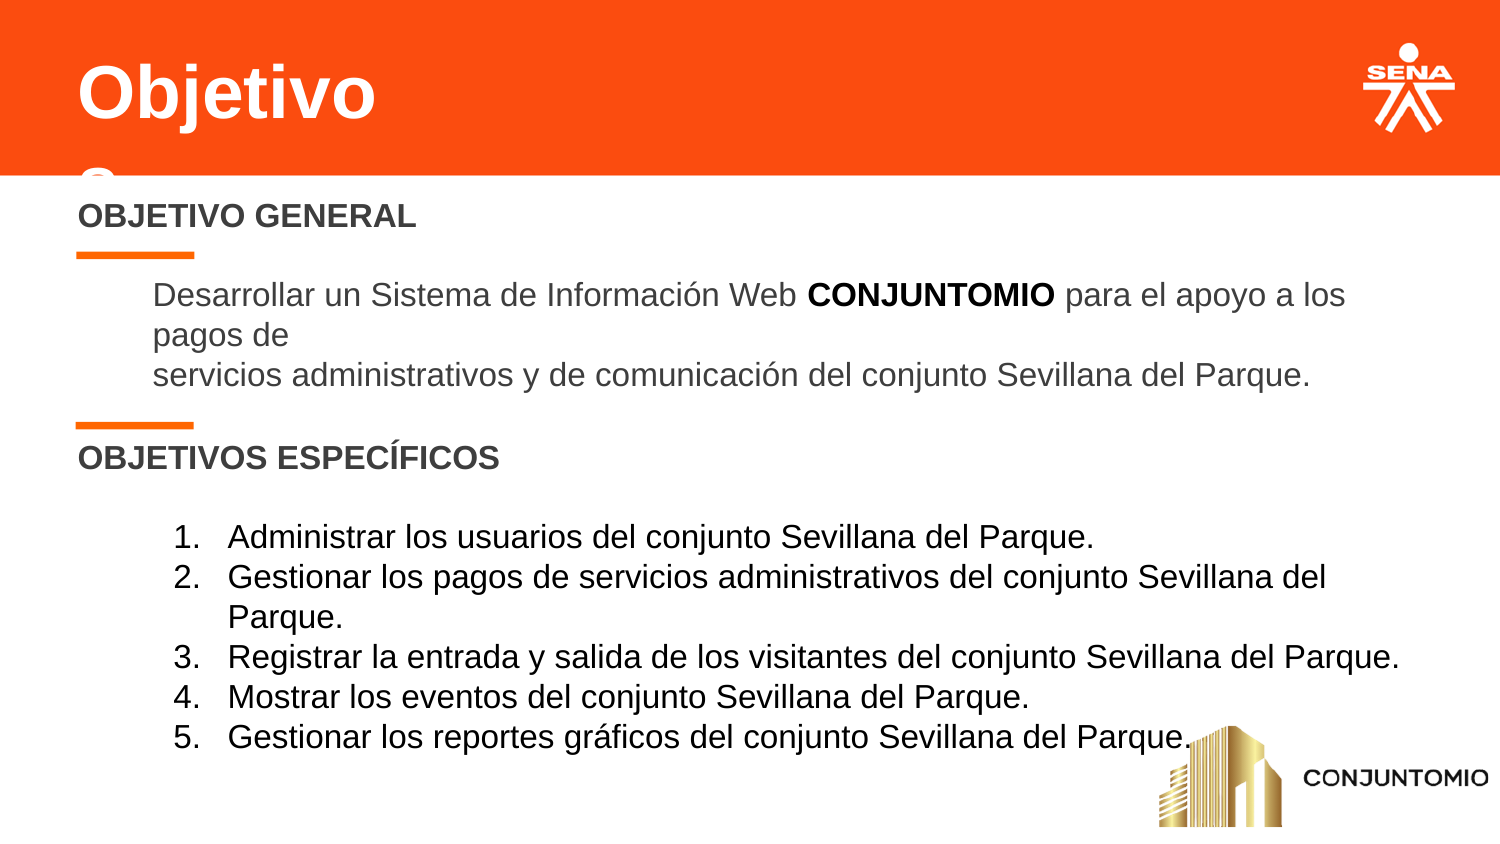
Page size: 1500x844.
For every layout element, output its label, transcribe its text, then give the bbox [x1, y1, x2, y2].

text_box [75, 421, 194, 430]
text_box [76, 251, 195, 260]
picture [0, 0, 1500, 176]
text_box [1159, 725, 1489, 828]
title Objetivos [75, 41, 378, 192]
text_box OBJETIVO GENERAL Desarrollar un Sistema de Información Web CONJUNTOMIO para el apoyo a los pagos de servicios administrativos y de comunicación del conjunto Sevillana del Parque. OBJETIVOS ESPECÍFICOS Administrar los usuarios del conjunto Sevillana del Parque. Gestionar los pagos de servicios administrativos del conjunto Sevillana del Parque. Registrar la entrada y salida de los visitantes del conjunto Sevillana del Parque. Mostrar los eventos del conjunto Sevillana del Parque. Gestionar los reportes gráficos del conjunto Sevillana del Parque. [75, 192, 1420, 756]
